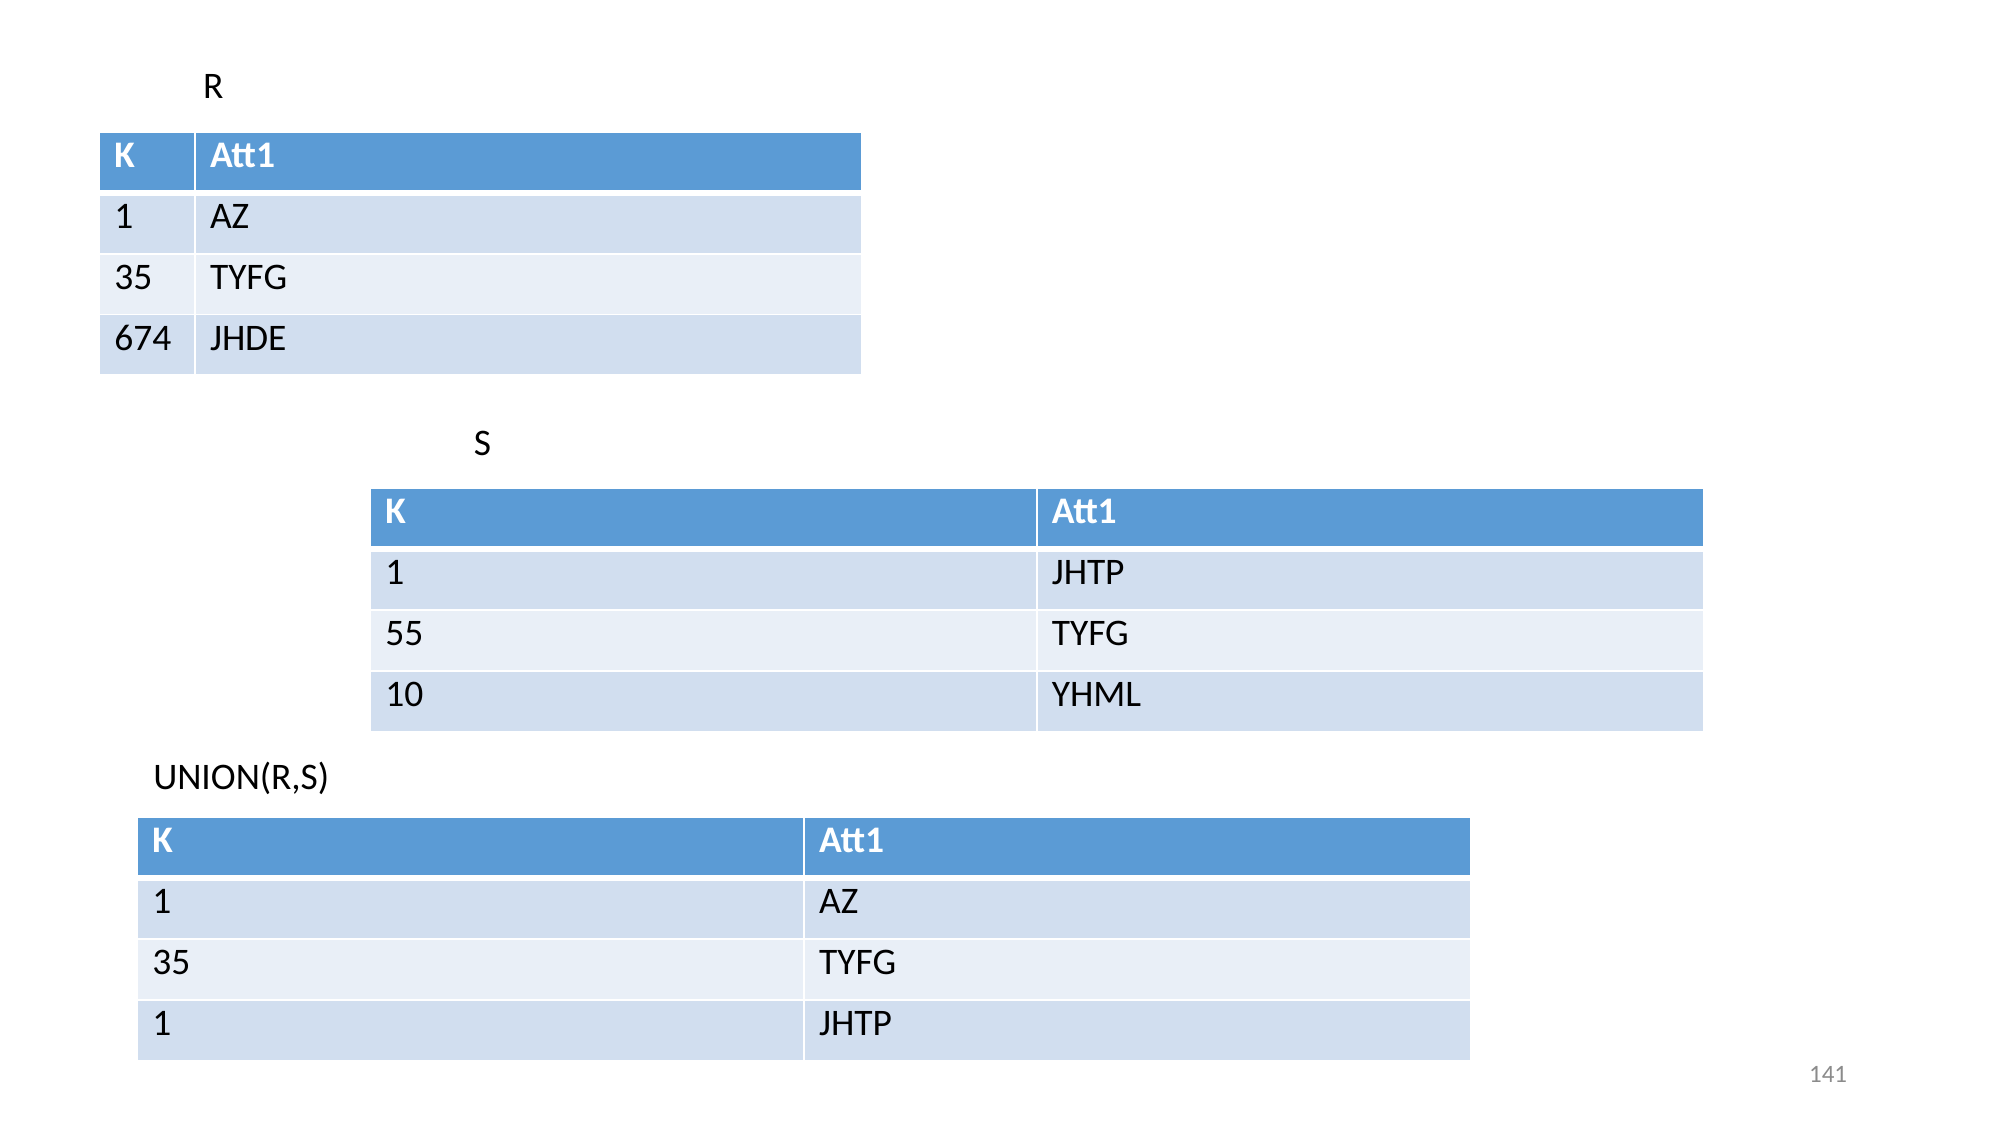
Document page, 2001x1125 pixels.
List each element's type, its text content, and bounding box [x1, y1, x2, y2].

table_cell 55 [371, 611, 1036, 670]
table_cell JHTP [805, 1001, 1470, 1060]
table_cell 1 [100, 196, 194, 253]
table_header Att1 [805, 818, 1470, 875]
table_cell 10 [371, 672, 1036, 731]
table_cell AZ [805, 881, 1470, 938]
table_header K [138, 818, 803, 875]
table_cell AZ [196, 196, 861, 253]
table_cell 35 [100, 255, 194, 314]
table_cell 1 [138, 881, 803, 938]
table_header K [371, 489, 1036, 546]
table_cell TYFG [196, 255, 861, 314]
table_cell 674 [100, 315, 194, 374]
table_cell YHML [1038, 672, 1703, 731]
table_cell 1 [138, 1001, 803, 1060]
table_cell TYFG [805, 940, 1470, 999]
table_header K [100, 133, 194, 190]
table_cell JHTP [1038, 552, 1703, 609]
table_cell 35 [138, 940, 803, 999]
slide_number 141 [1412, 1042, 1863, 1103]
text_box UNION(R,S) [138, 744, 345, 805]
table_header Att1 [196, 133, 861, 190]
table_cell JHDE [196, 315, 861, 374]
text_box S [459, 410, 507, 470]
table_header Att1 [1038, 489, 1703, 546]
table_cell 1 [371, 552, 1036, 609]
table_cell TYFG [1038, 611, 1703, 670]
text_box R [188, 53, 239, 114]
